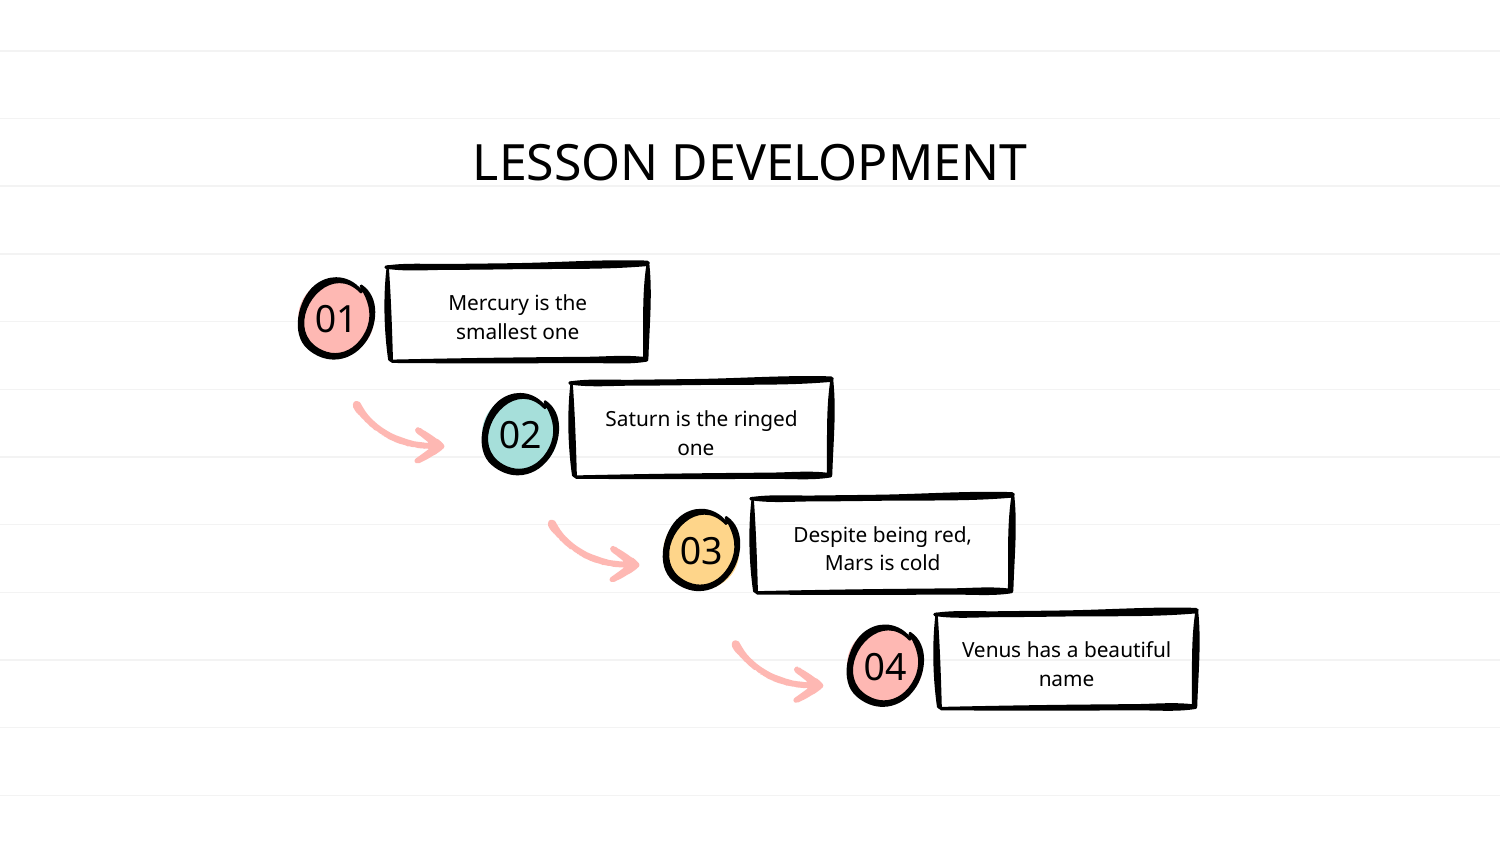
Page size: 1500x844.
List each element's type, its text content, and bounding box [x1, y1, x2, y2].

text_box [471, 375, 837, 480]
title LESSON DEVELOPMENT [329, 84, 1171, 205]
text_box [652, 491, 1018, 596]
text_box [352, 401, 445, 464]
text_box [547, 519, 640, 582]
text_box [836, 607, 1202, 712]
text_box [731, 640, 824, 703]
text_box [287, 259, 653, 364]
